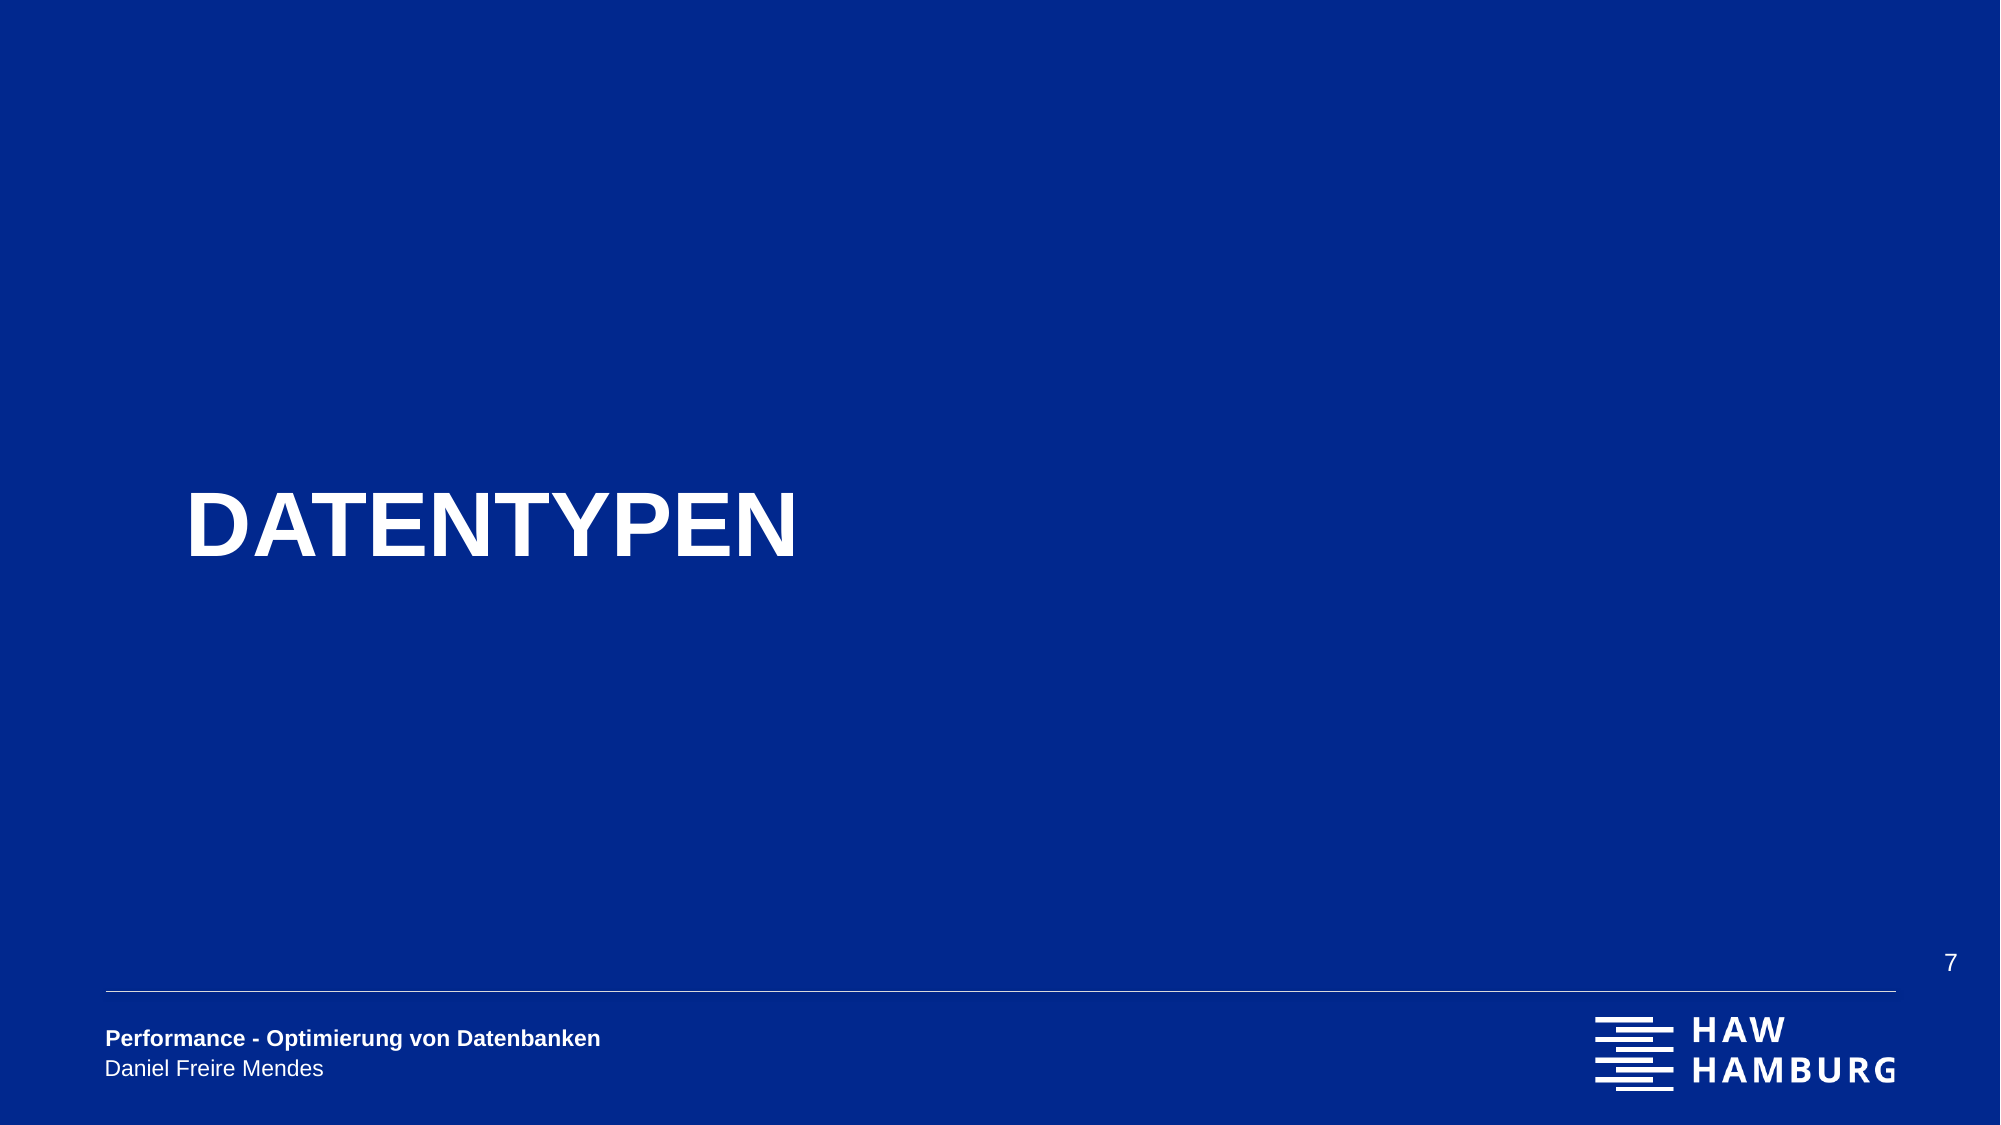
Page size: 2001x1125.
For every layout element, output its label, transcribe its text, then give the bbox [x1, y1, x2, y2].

title Datentypen [170, 412, 1895, 642]
slide_number 7 [1506, 931, 1973, 992]
